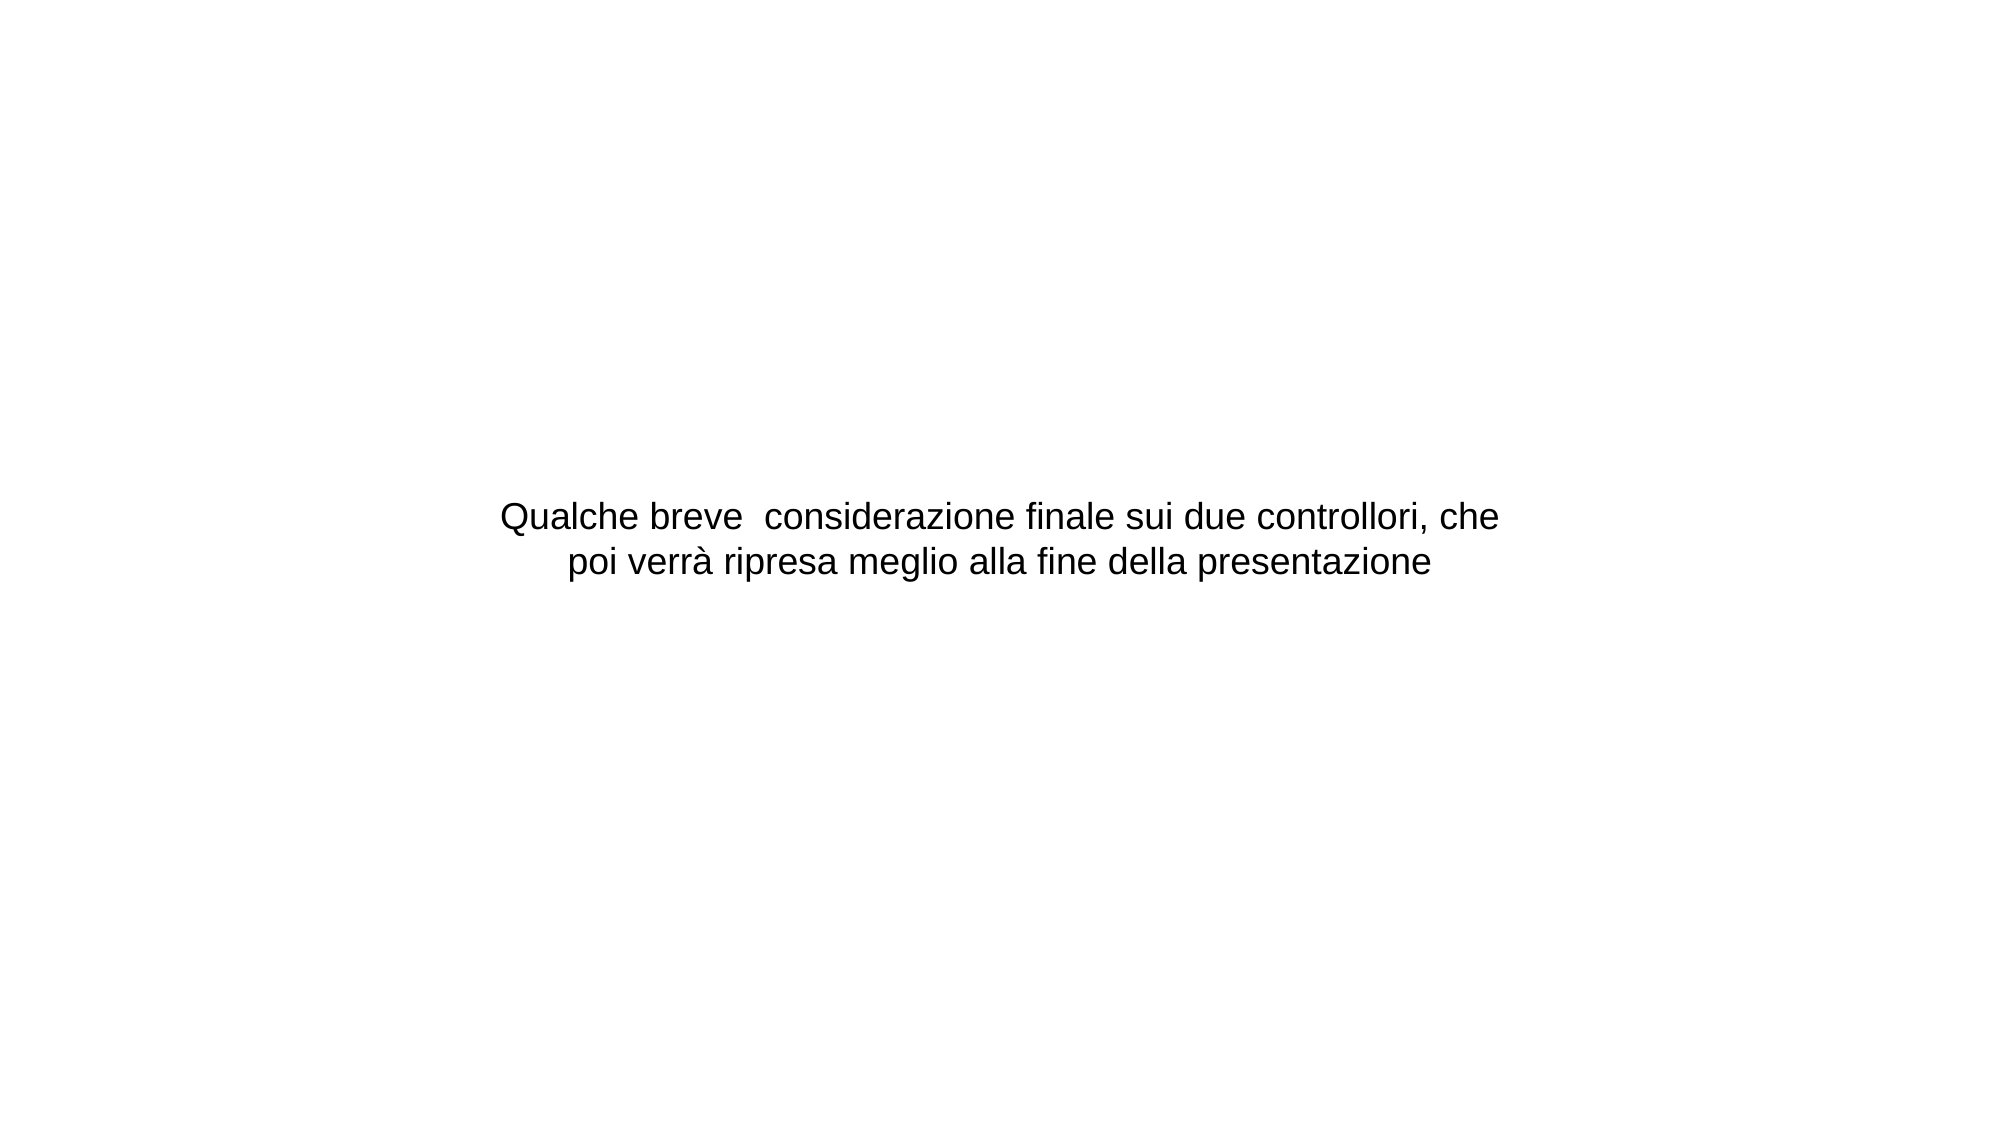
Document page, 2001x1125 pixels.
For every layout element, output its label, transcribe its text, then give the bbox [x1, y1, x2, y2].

text_box Qualche breve considerazione finale sui due controllori, che poi verrà ripresa meglio alla fine della presentazione [477, 484, 1523, 590]
